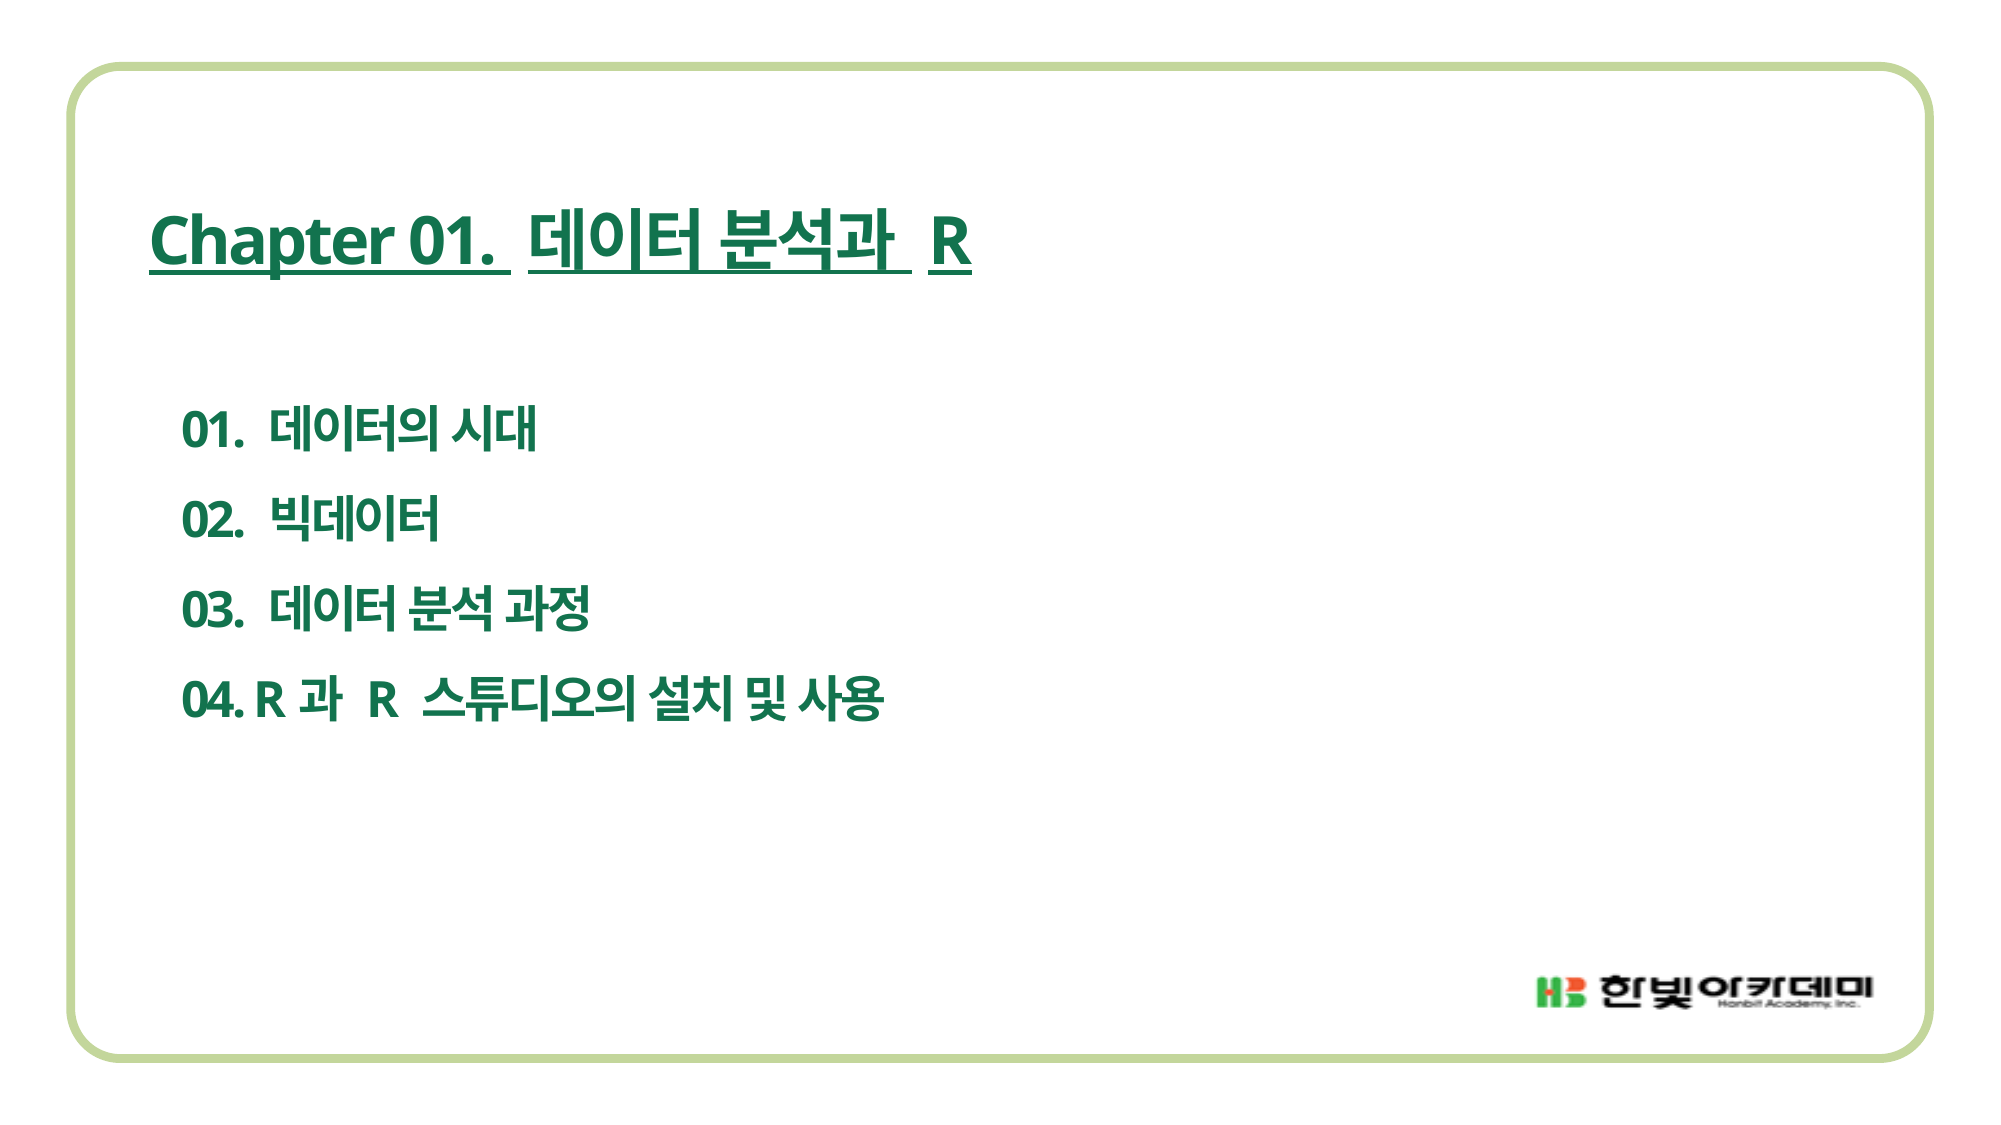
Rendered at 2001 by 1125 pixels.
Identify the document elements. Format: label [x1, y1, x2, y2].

picture [1533, 972, 1882, 1014]
